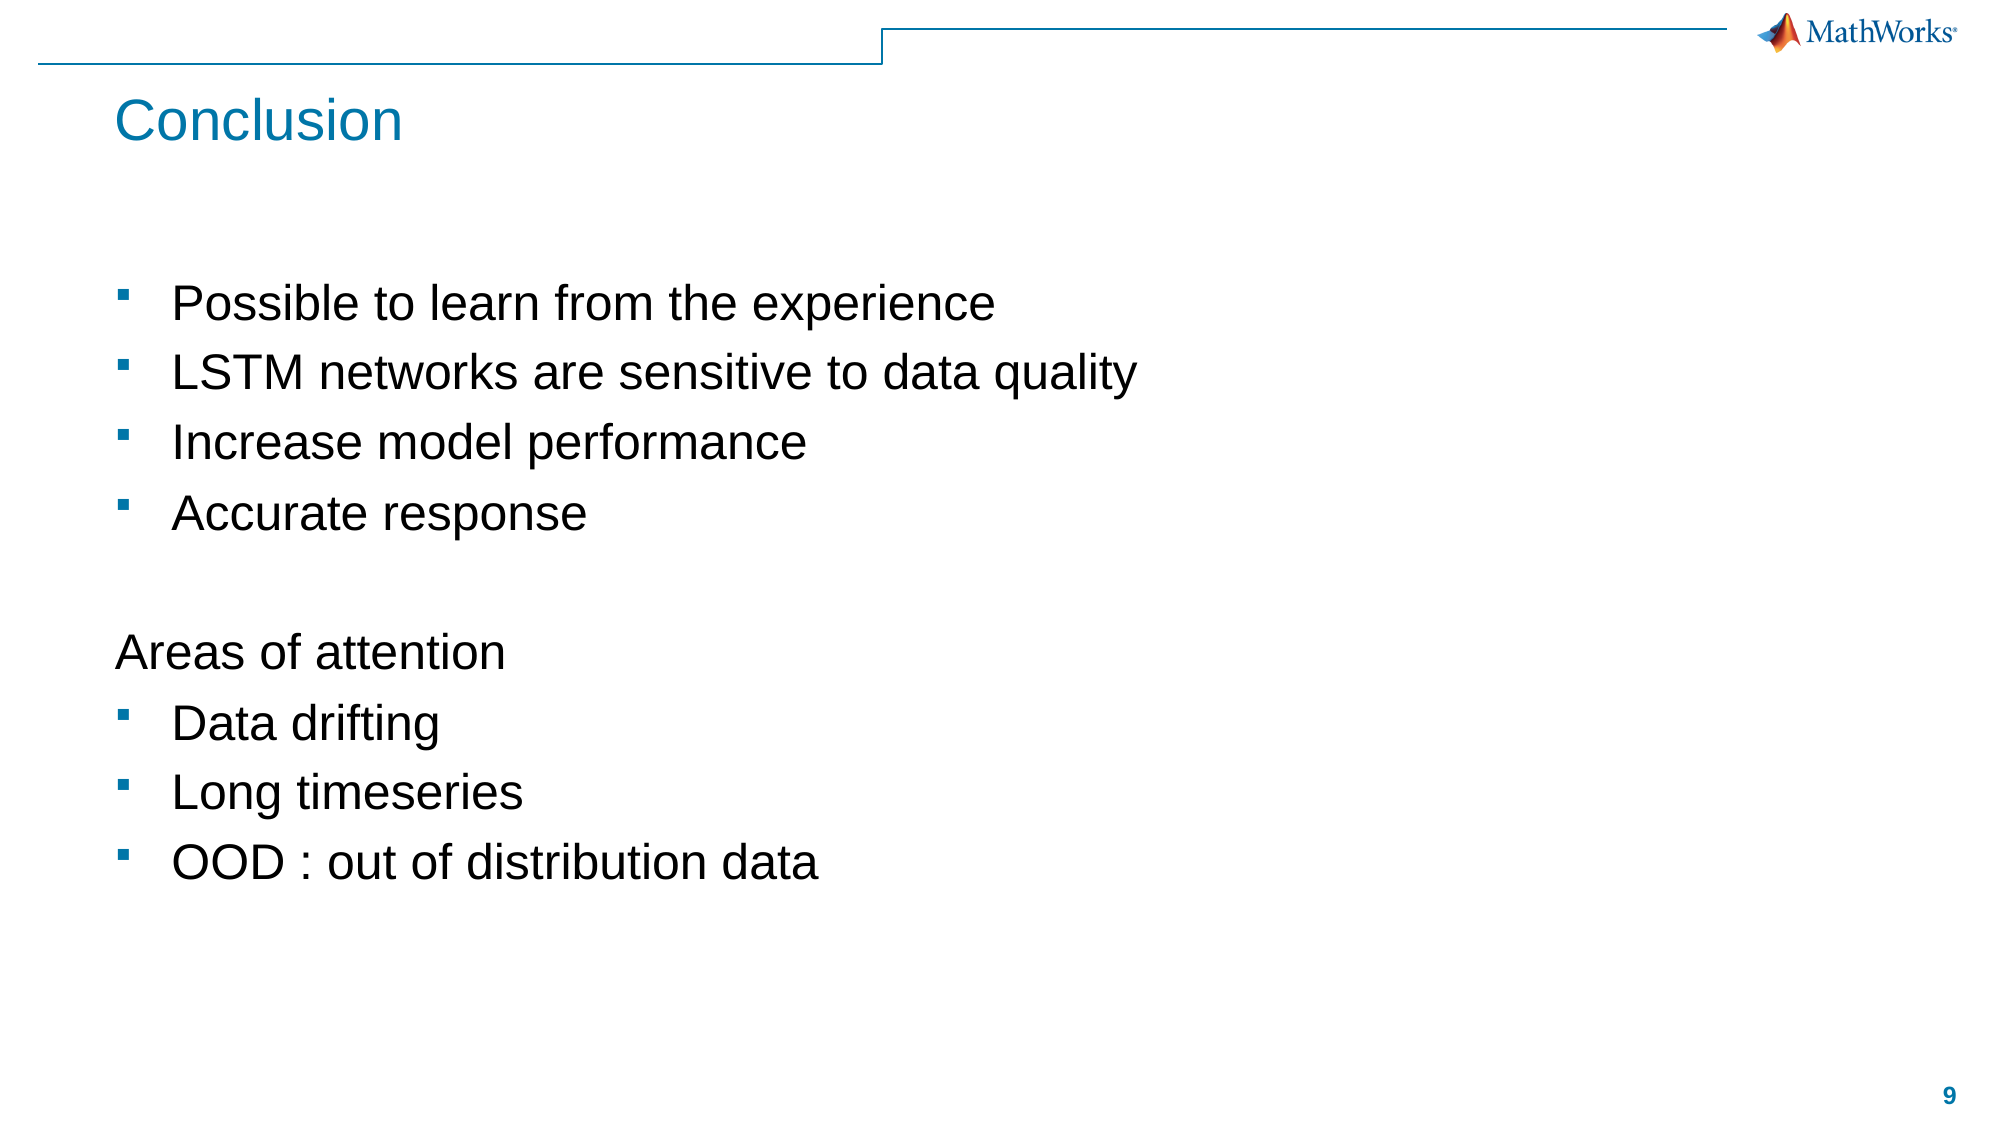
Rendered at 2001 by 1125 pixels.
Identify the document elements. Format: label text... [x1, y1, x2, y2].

title Conclusion [99, 75, 1867, 238]
picture [1751, 3, 1970, 63]
list Possible to learn from the experience LSTM networks are sensitive to data quality Increase model performance Accurate response Areas of attention Data drifting Long timeseries OOD : out of distribution data [99, 262, 1867, 1025]
